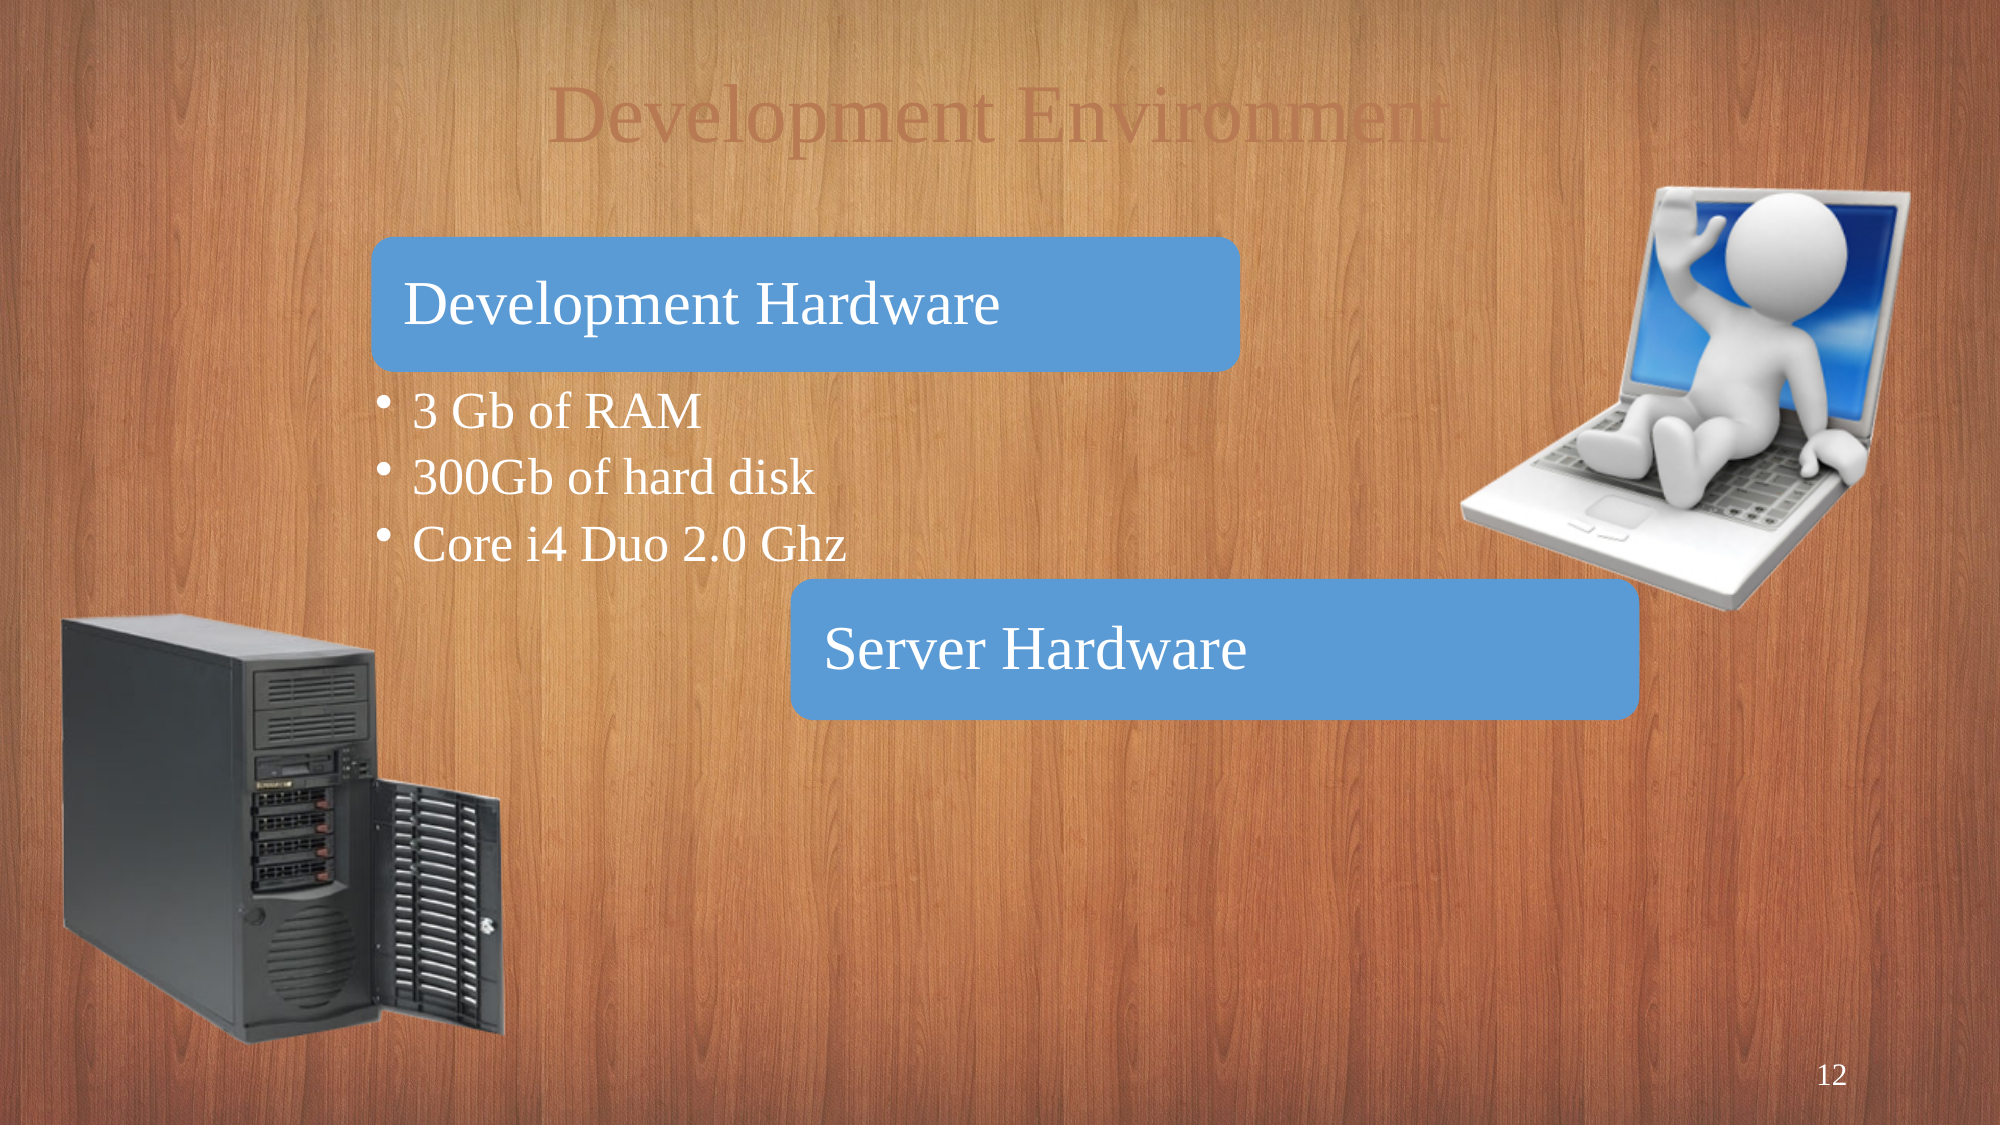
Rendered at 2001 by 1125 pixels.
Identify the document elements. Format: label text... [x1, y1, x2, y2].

picture [42, 575, 511, 1045]
slide_number 12 [1325, 1042, 1863, 1103]
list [137, 108, 1721, 1038]
picture [1453, 150, 1922, 620]
title Development Environment [137, 0, 1863, 150]
